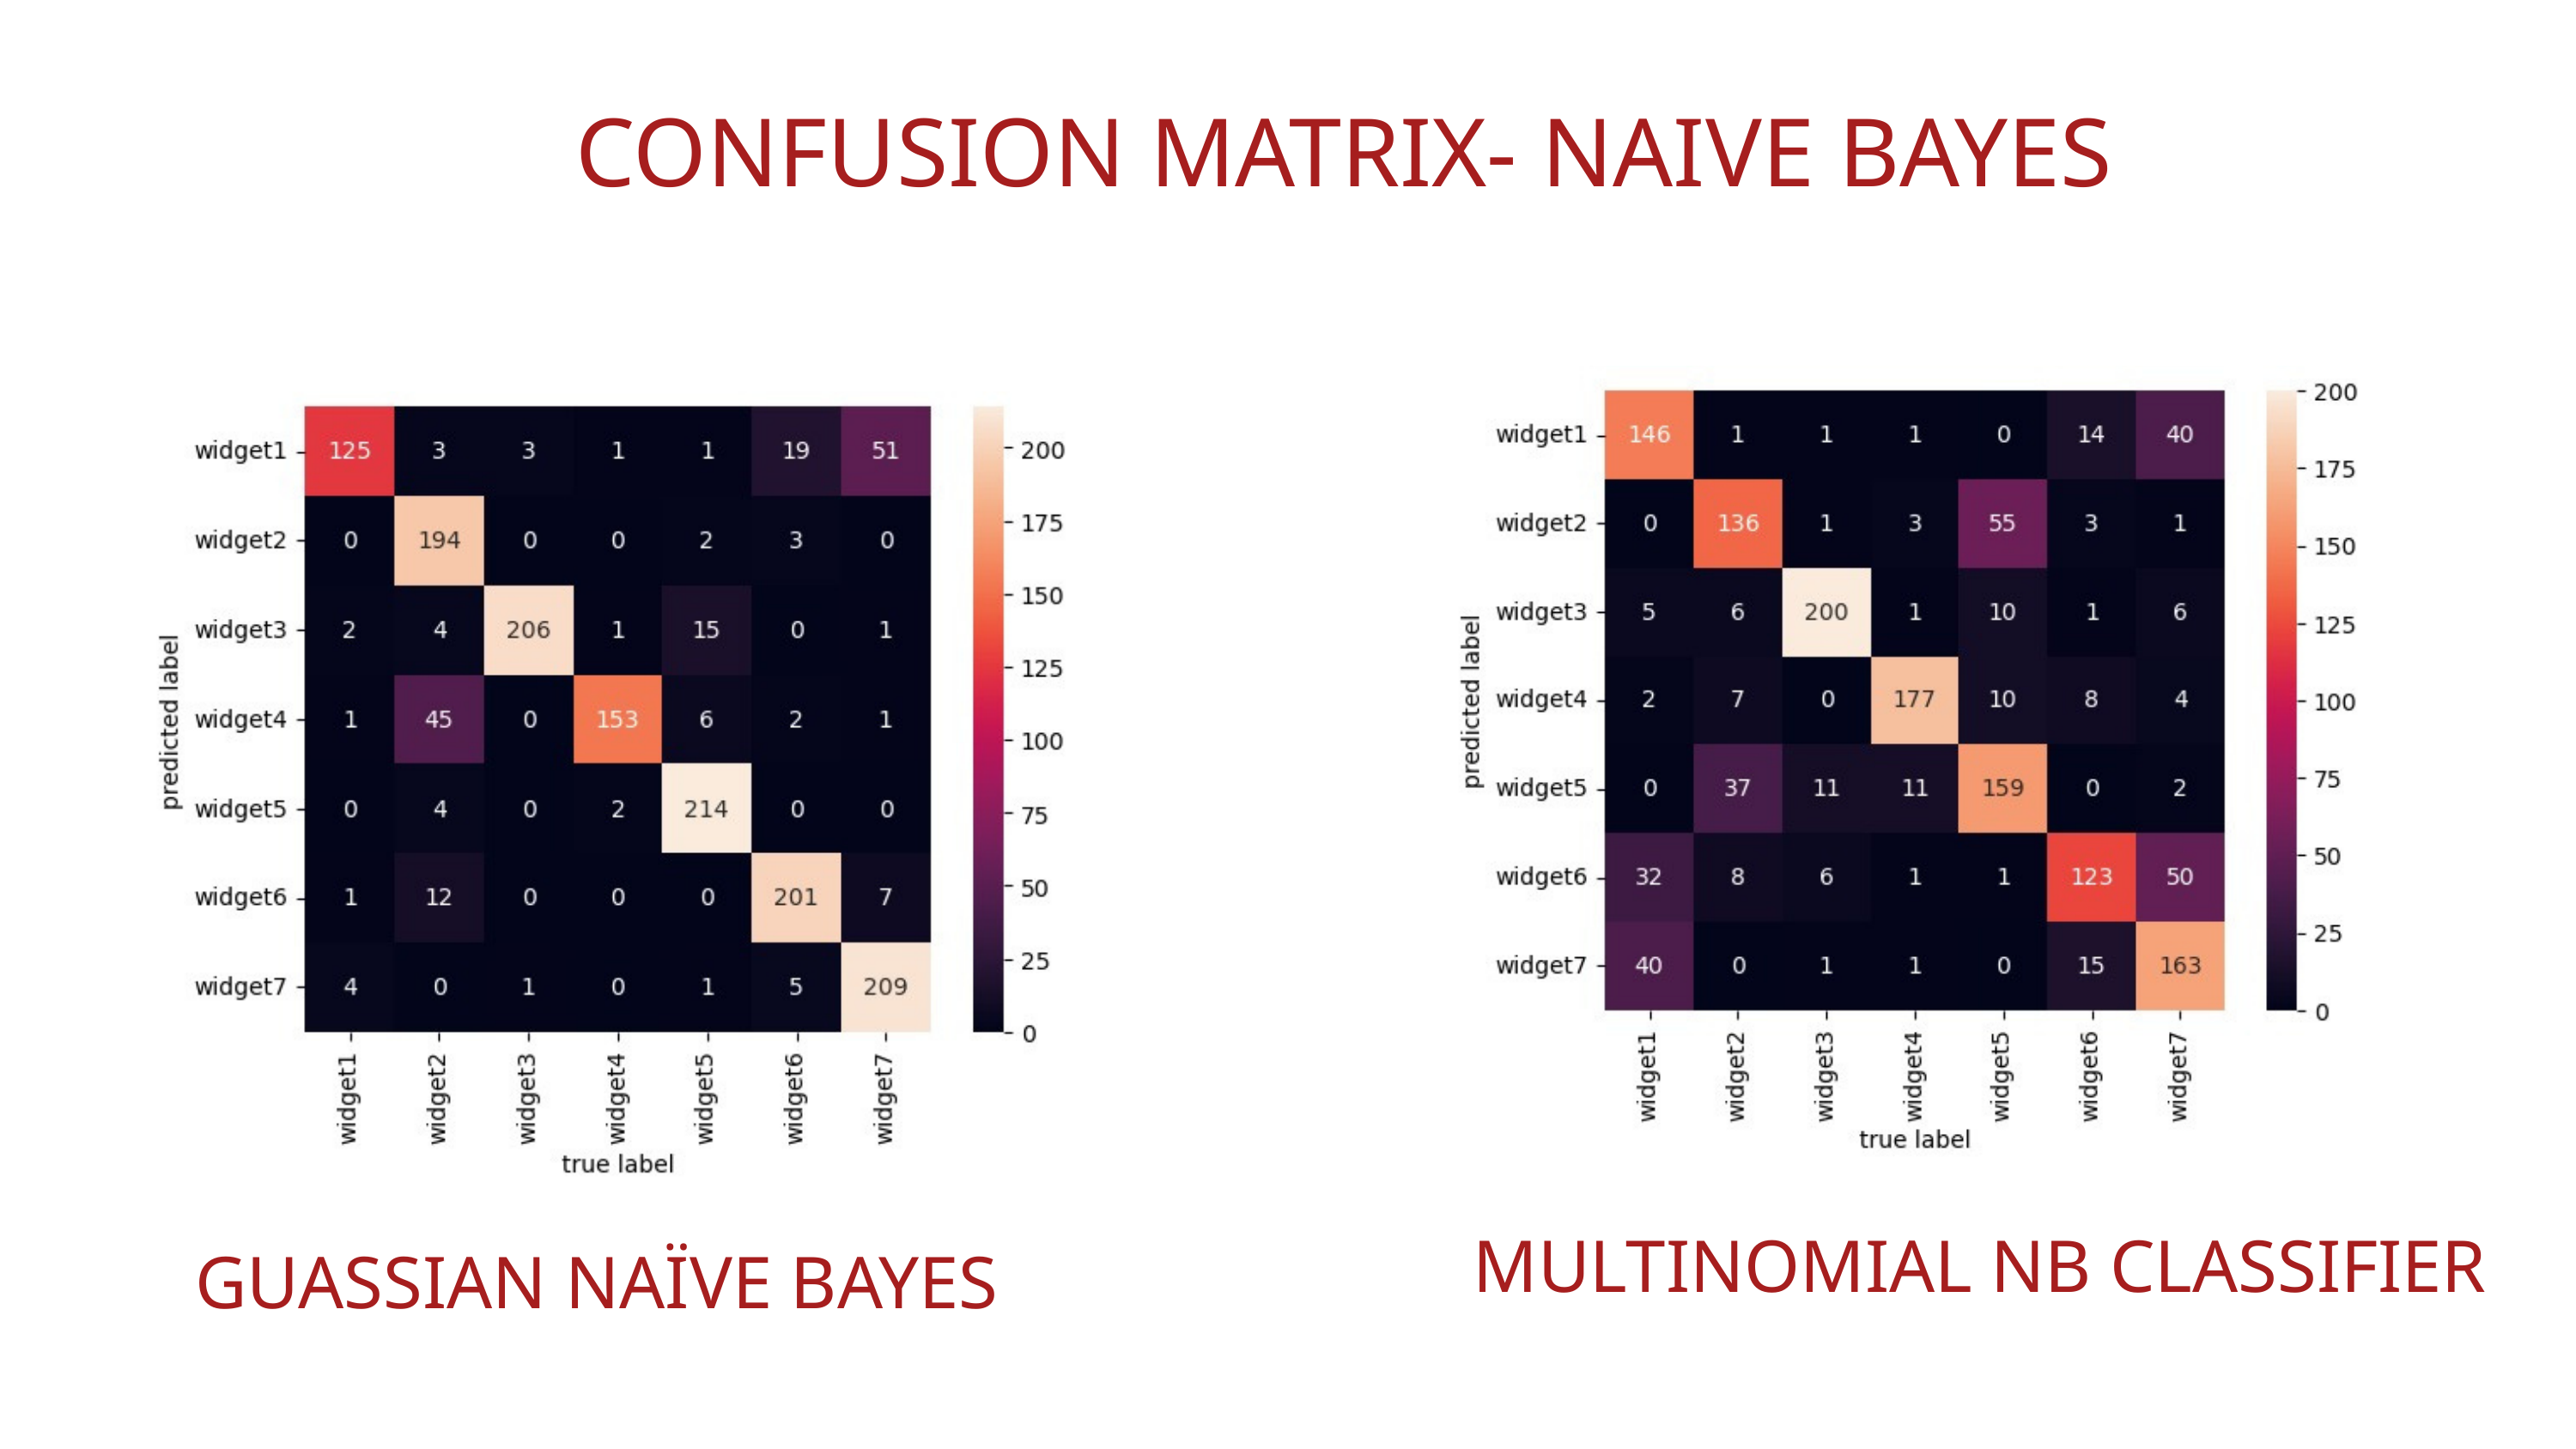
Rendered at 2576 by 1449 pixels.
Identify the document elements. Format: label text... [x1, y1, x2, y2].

text_box GUASSIAN NAÏVE BAYES [165, 1222, 1029, 1323]
text_box CONFUSION MATRIX- NAIVE BAYES [56, 82, 2576, 206]
text_box [144, 391, 1082, 1193]
text_box [1446, 366, 2374, 1170]
text_box MULTINOMIAL NB CLASSIFIER [1446, 1206, 2514, 1307]
